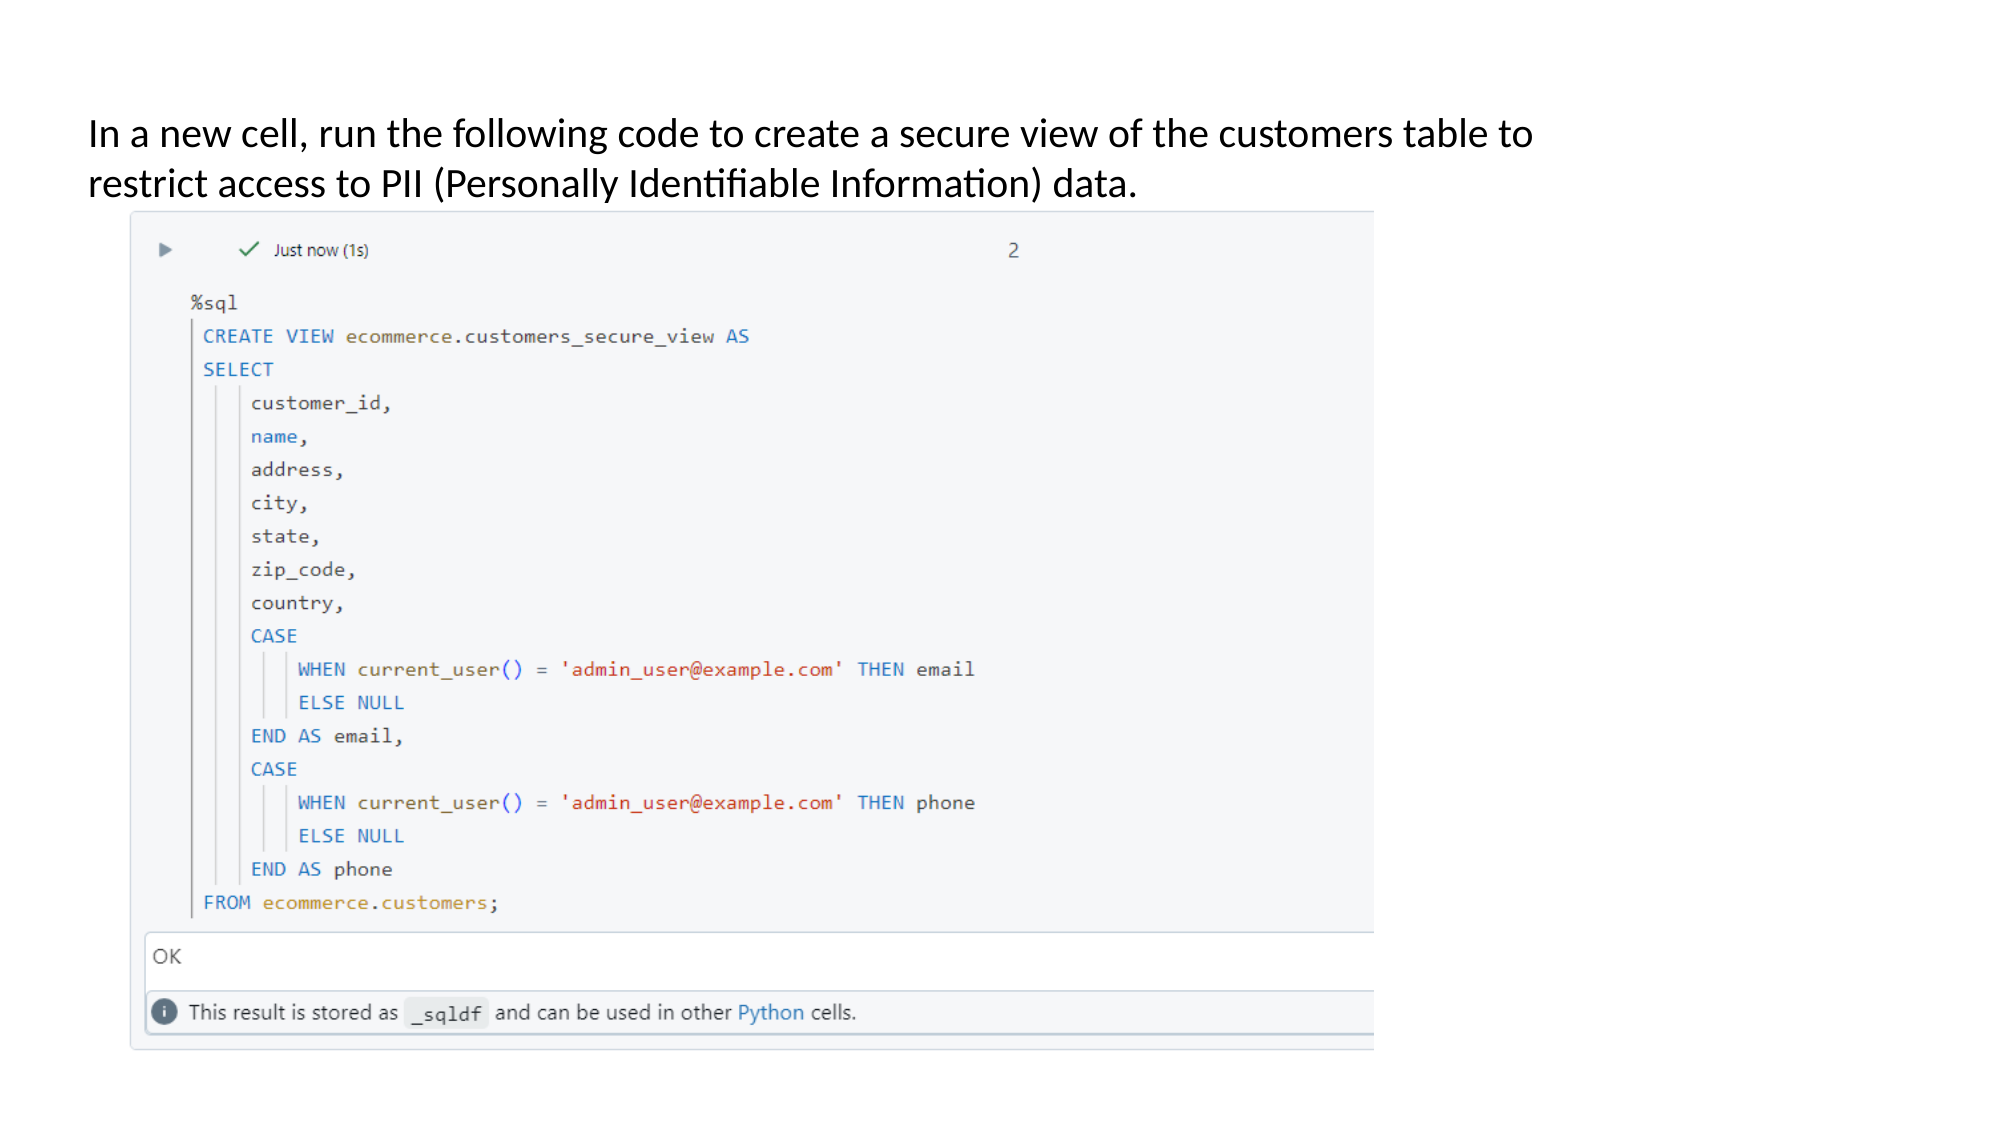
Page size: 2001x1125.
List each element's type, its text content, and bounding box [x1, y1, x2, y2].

text_box In a new cell, run the following code to create a secure view of the customers table to restrict access to PII (Personally Identifiable Information) data. [73, 98, 1655, 214]
picture [94, 203, 1374, 1077]
